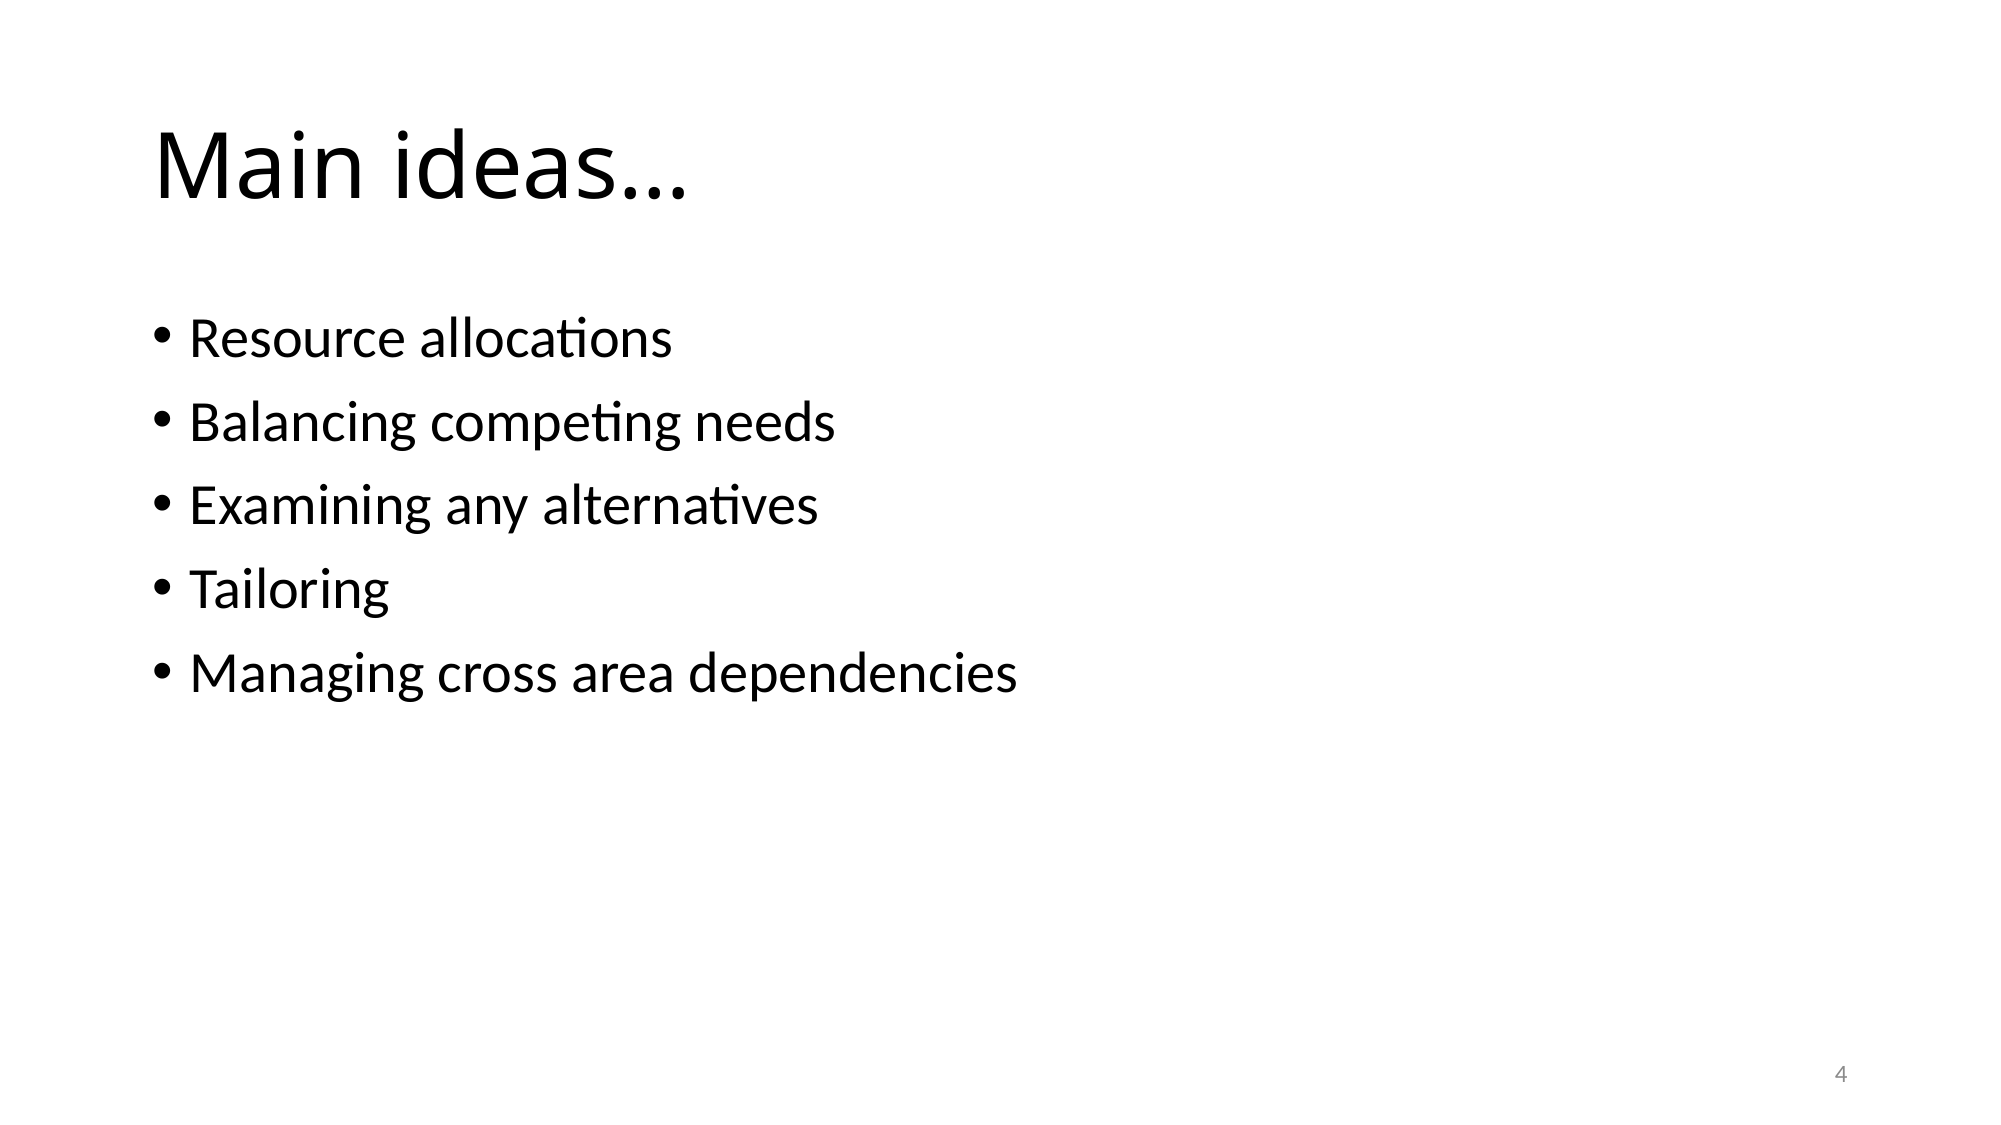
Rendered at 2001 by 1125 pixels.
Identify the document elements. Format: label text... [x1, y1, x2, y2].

slide_number 4 [1412, 1042, 1863, 1103]
list Resource allocations Balancing competing needs Examining any alternatives Tailoring Managing cross area dependencies [137, 299, 1863, 1014]
title Main ideas… [137, 59, 1863, 278]
